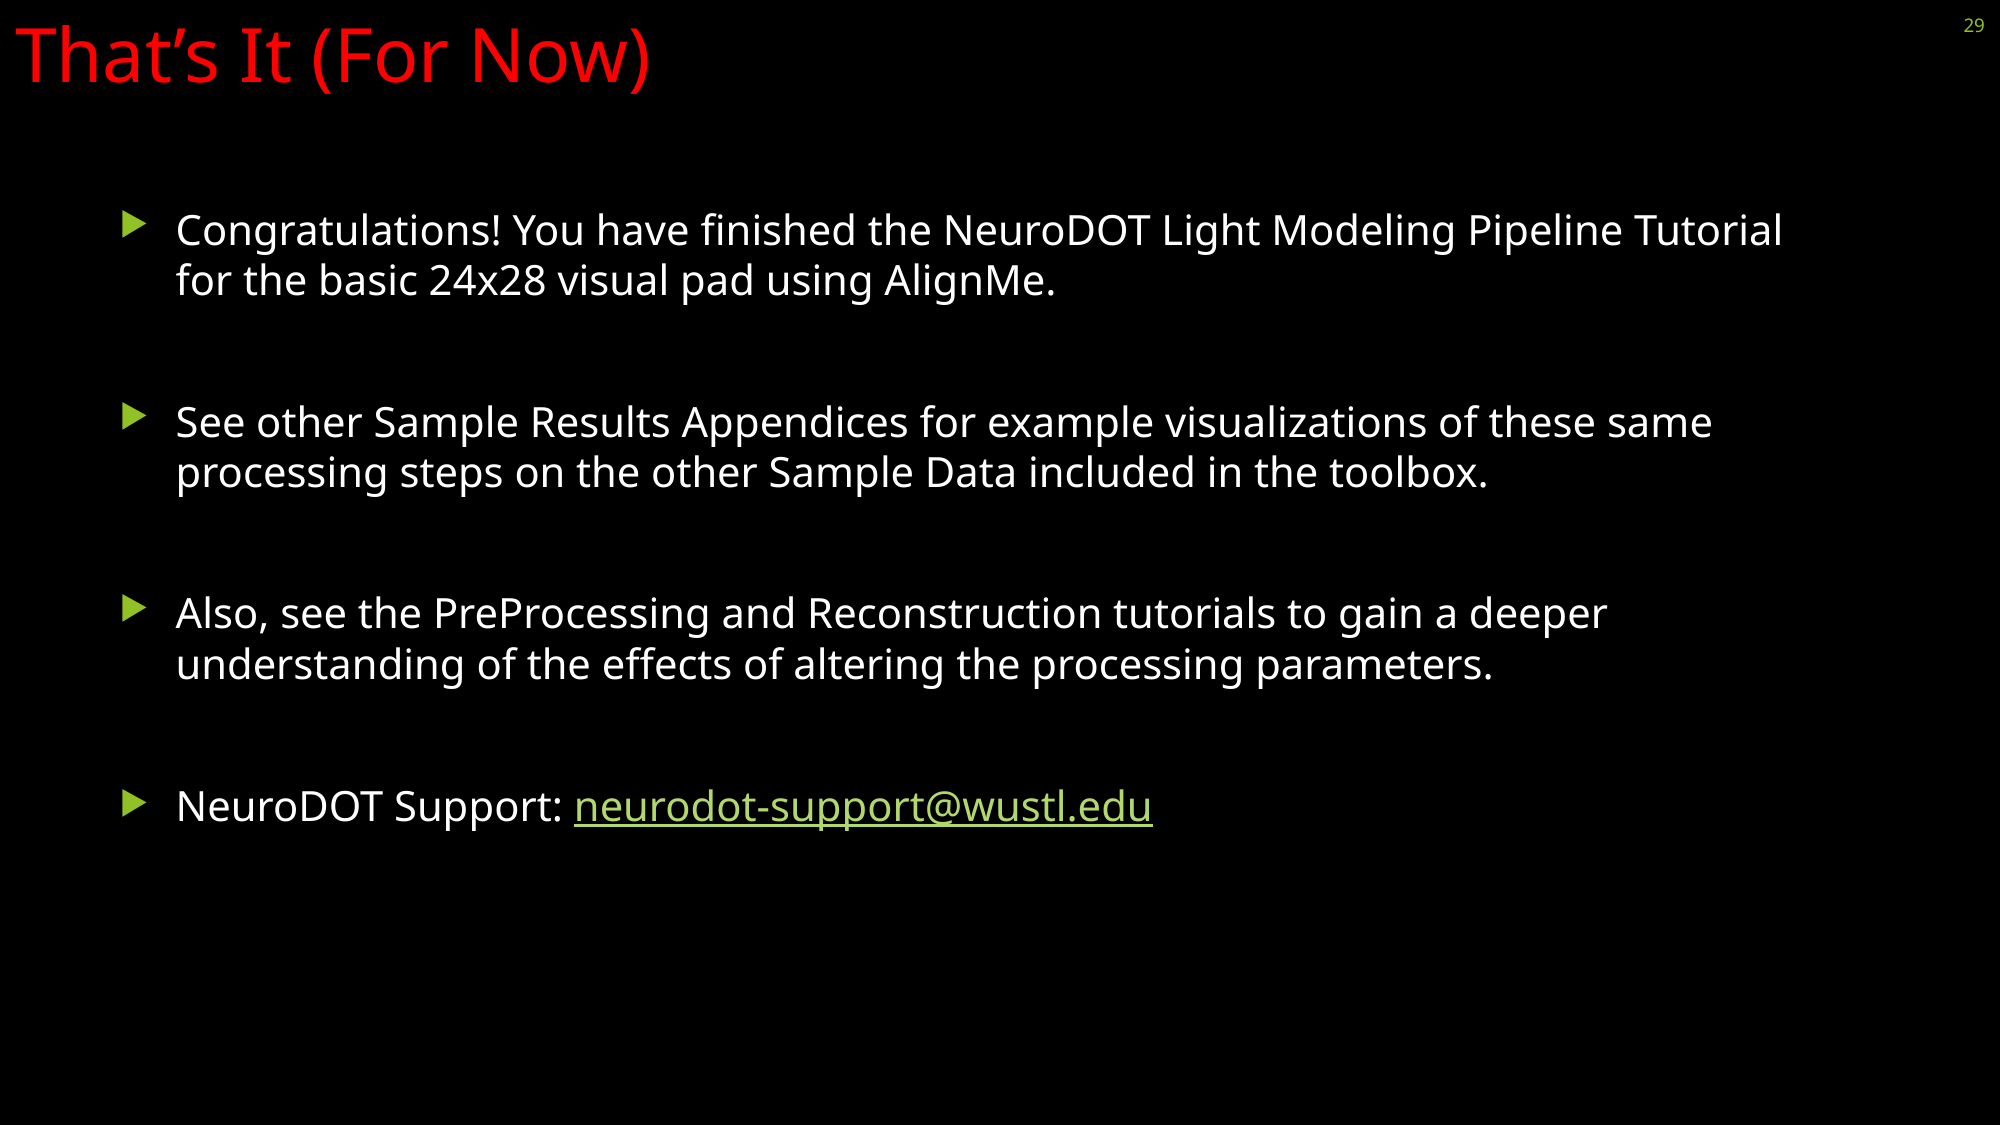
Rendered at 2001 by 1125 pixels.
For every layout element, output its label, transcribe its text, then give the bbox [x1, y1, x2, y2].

title That’s It (For Now) [0, 0, 1411, 217]
list Congratulations! You have finished the NeuroDOT Light Modeling Pipeline Tutorial for the basic 24x28 visual pad using AlignMe. See other Sample Results Appendices for example visualizations of these same processing steps on the other Sample Data included in the toolbox. Also, see the PreProcessing and Reconstruction tutorials to gain a deeper understanding of the effects of altering the processing parameters. NeuroDOT Support: neurodot-support@wustl.edu [104, 195, 1833, 1074]
slide_number 29 [1887, 0, 2000, 57]
